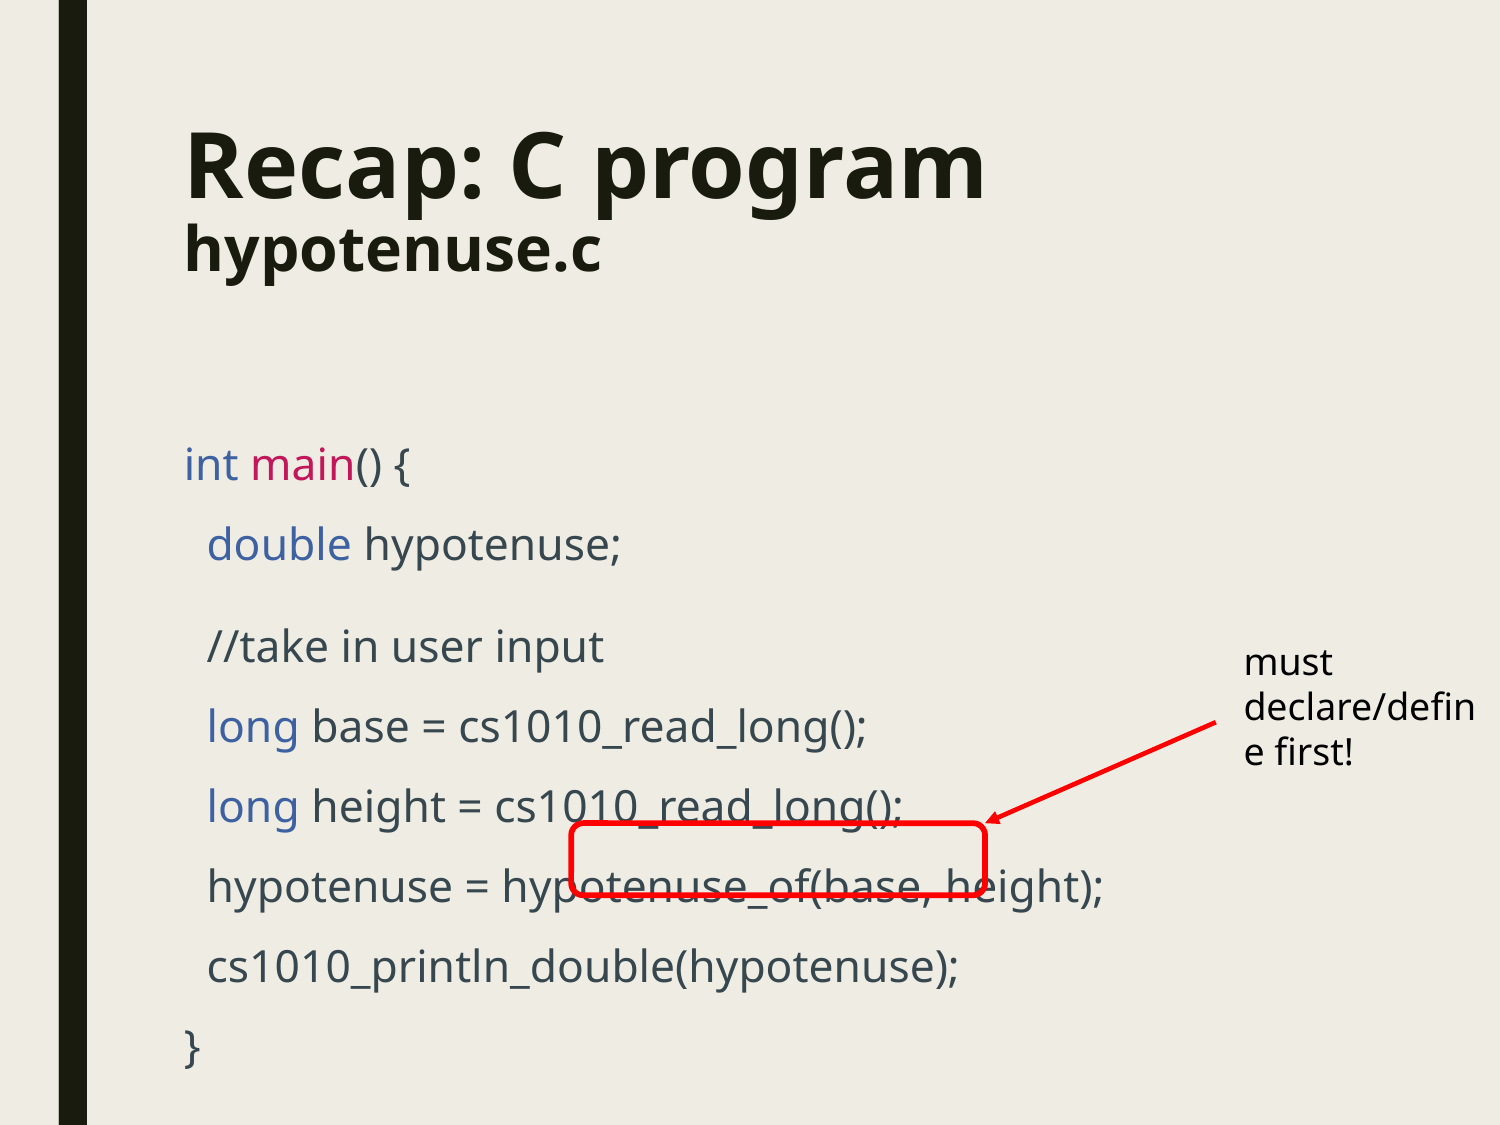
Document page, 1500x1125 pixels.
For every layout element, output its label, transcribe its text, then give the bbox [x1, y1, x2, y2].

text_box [985, 722, 1216, 824]
list int main() { double hypotenuse; //take in user input long base = cs1010_read_long(); long height = cs1010_read_long(); hypotenuse = hypotenuse_of(base, height); cs1010_println_double(hypotenuse); } [168, 322, 1469, 1084]
title Recap: C program hypotenuse.c [168, 112, 1351, 357]
text_box must declare/define first! [1228, 630, 1500, 780]
text_box [568, 820, 988, 899]
